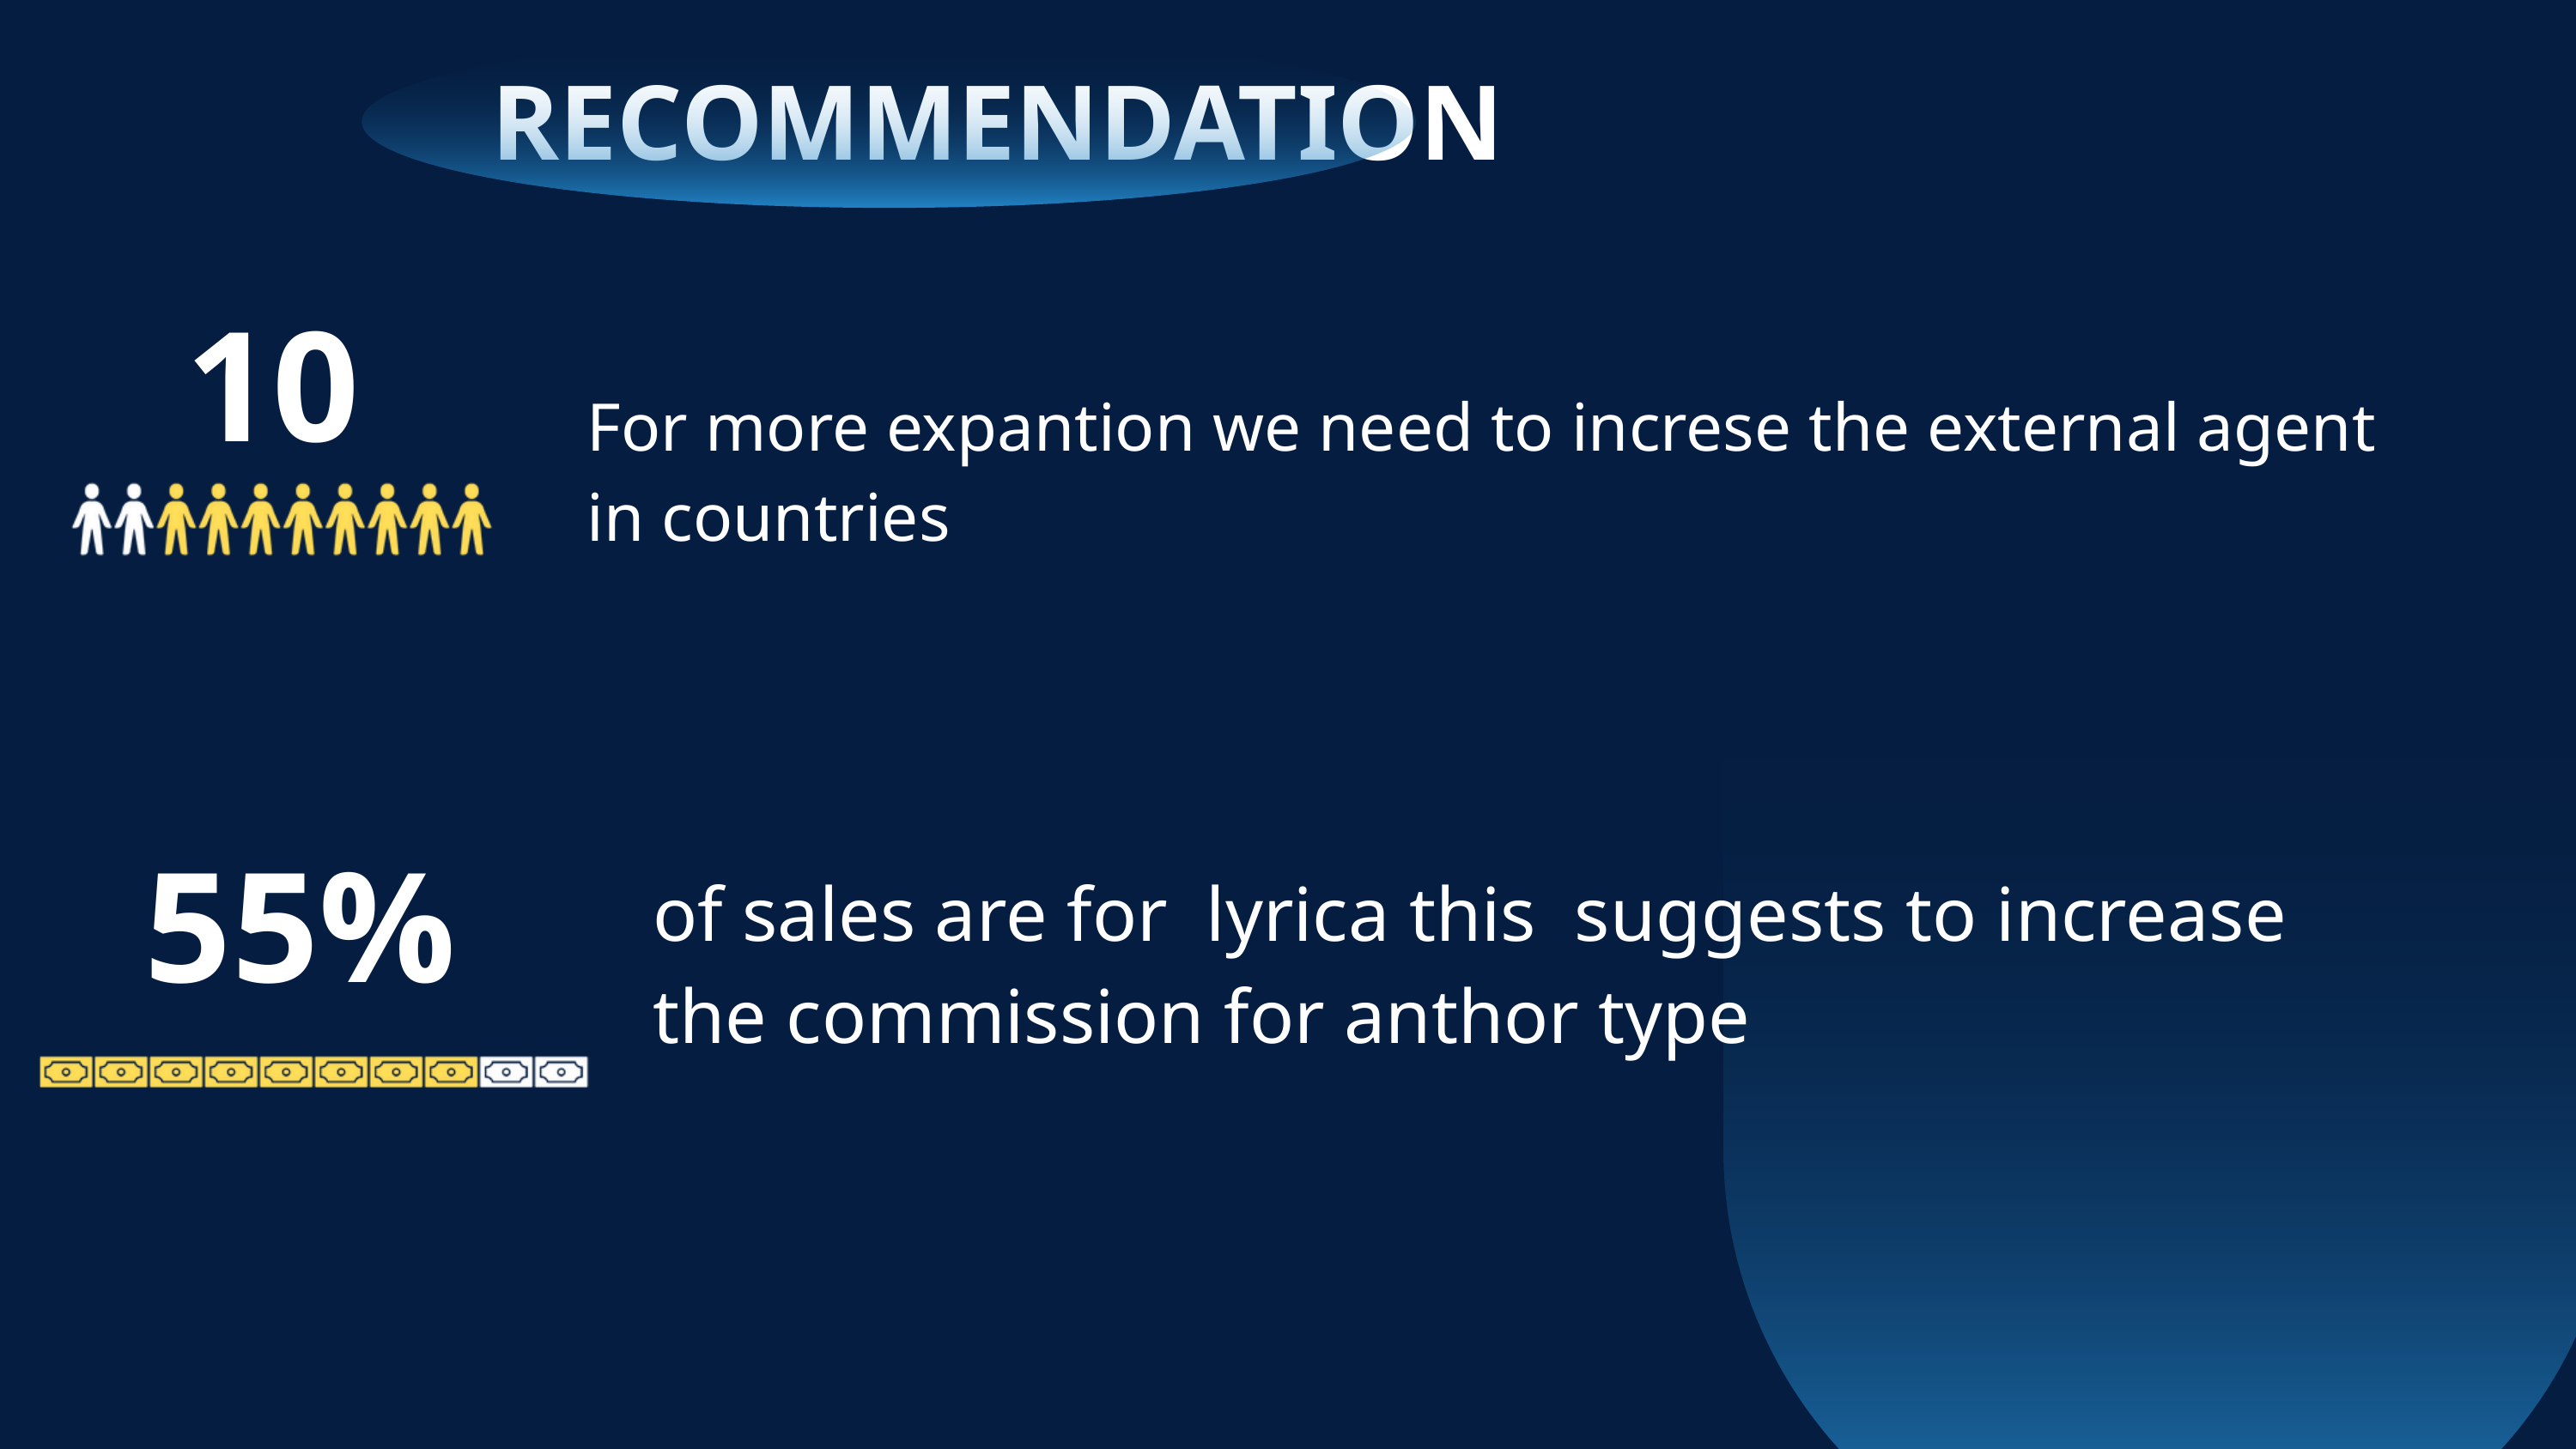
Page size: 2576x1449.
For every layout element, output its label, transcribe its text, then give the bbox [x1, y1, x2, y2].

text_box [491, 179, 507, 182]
picture [361, 36, 802, 207]
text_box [802, 0, 975, 649]
text_box RECOMMENDATION [491, 57, 536, 64]
text_box For more expantion we need to increse the external agent in countries [979, 373, 2432, 555]
picture [0, 1001, 642, 1143]
text_box RECOMMENDATION [1242, 57, 1832, 182]
picture [30, 441, 534, 597]
text_box of sales are for lyrica this suggests to increase the commission for anthor type [653, 853, 1718, 1058]
picture [975, 36, 1417, 207]
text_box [1722, 667, 2576, 1449]
text_box 10 [185, 289, 379, 440]
text_box For more expantion we need to increse the external agent in countries [587, 373, 798, 555]
text_box 55% [144, 830, 531, 1000]
